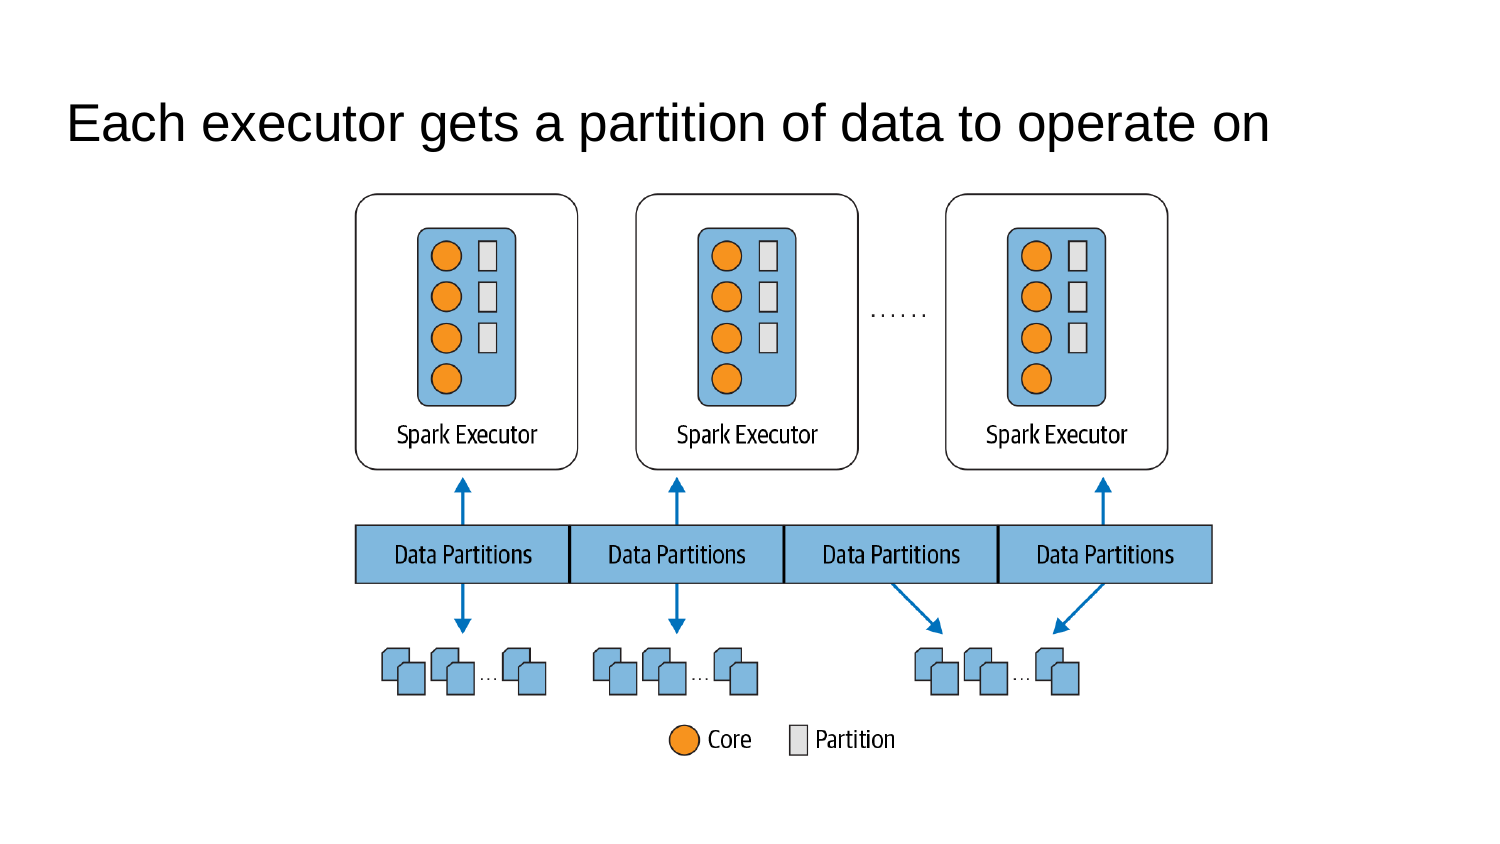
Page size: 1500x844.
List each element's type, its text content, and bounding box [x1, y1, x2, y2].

picture [345, 188, 1222, 766]
title Each executor gets a partition of data to operate on [51, 72, 1449, 167]
